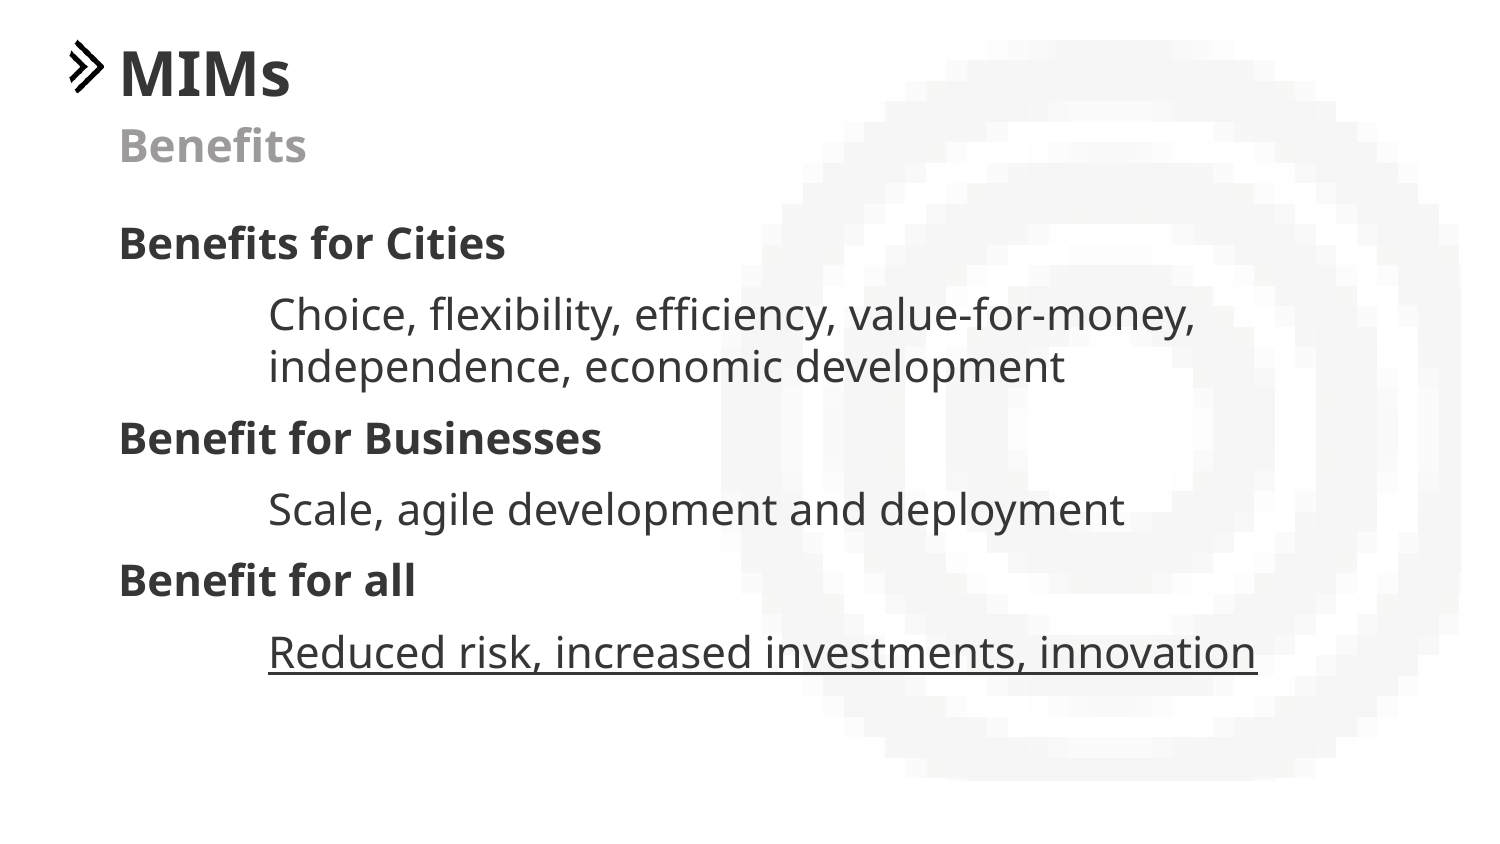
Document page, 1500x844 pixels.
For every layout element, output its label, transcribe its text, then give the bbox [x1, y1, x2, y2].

list Benefits for Cities Choice, flexibility, efficiency, value-for-money, independence, economic development Benefit for Businesses Scale, agile development and deployment Benefit for all Reduced risk, increased investments, innovation [103, 200, 1333, 651]
list MIMs [103, 27, 855, 107]
list Benefits [103, 107, 855, 185]
